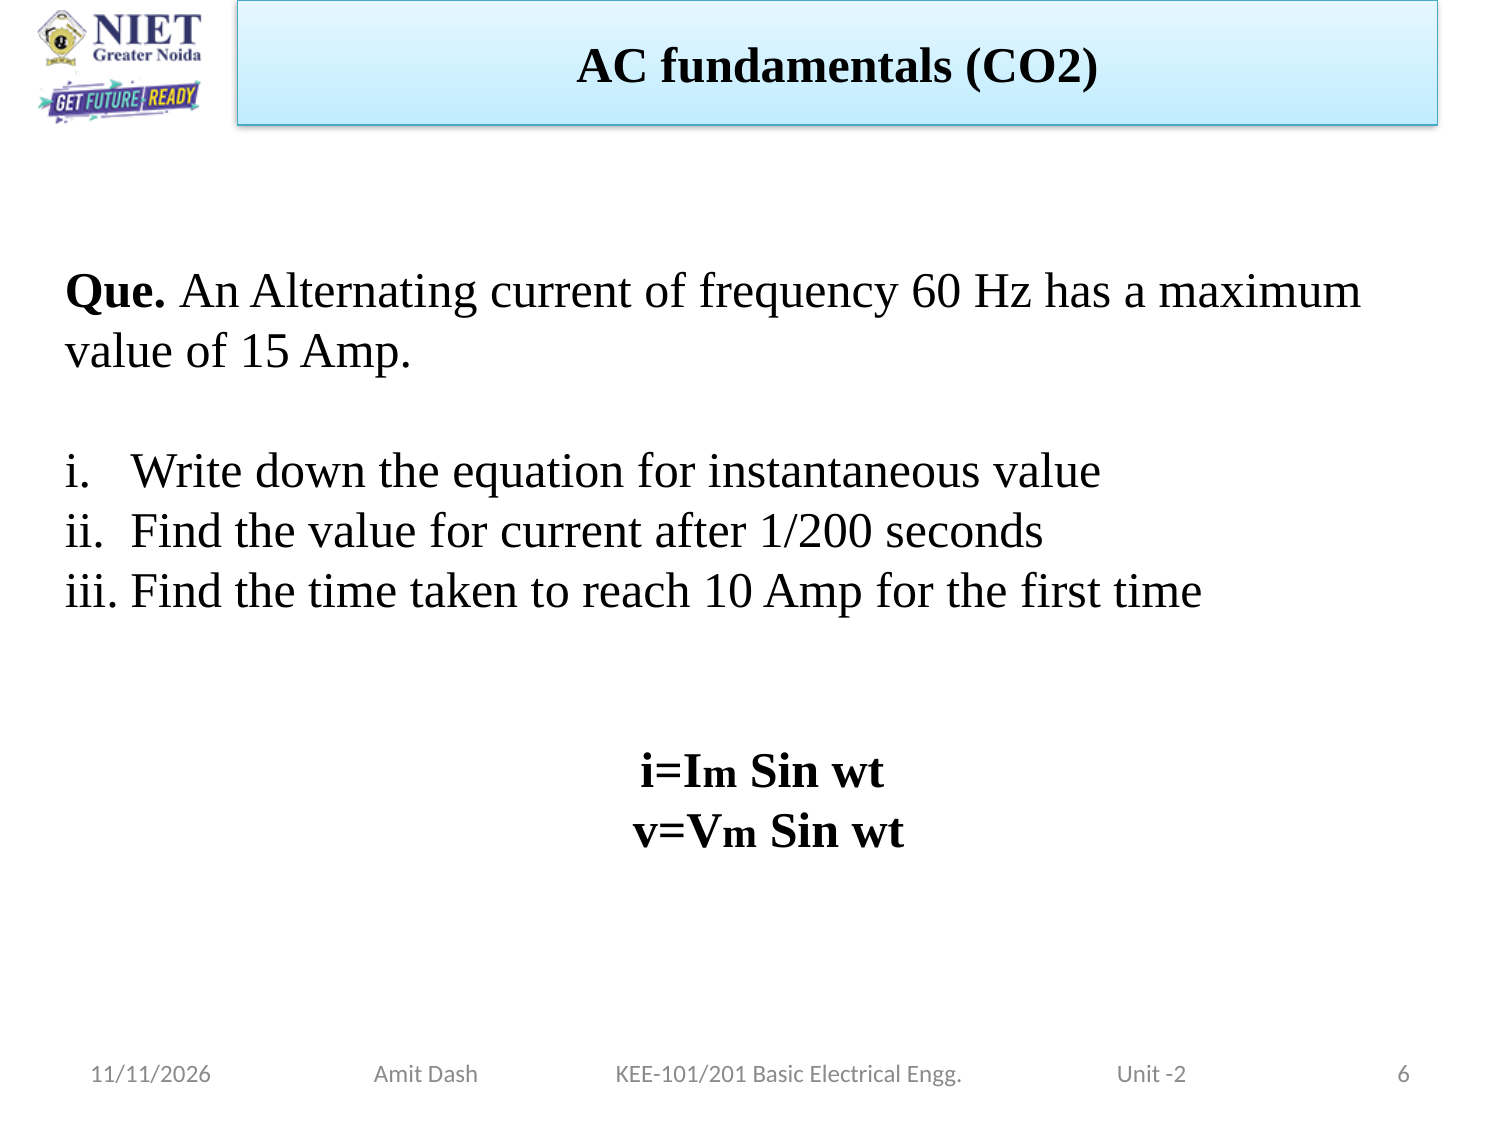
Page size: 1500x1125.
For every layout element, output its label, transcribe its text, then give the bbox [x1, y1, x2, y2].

text_box Que. An Alternating current of frequency 60 Hz has a maximum value of 15 Amp. Write down the equation for instantaneous value Find the value for current after 1/200 seconds Find the time taken to reach 10 Amp for the first time i=Im Sin wt v=Vm Sin wt [49, 249, 1488, 865]
title AC fundamentals (CO2) [238, 0, 1438, 126]
picture [0, 0, 238, 135]
text_box [162, 1034, 1500, 1113]
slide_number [75, 1042, 275, 1103]
footer Amit Dash KEE-101/201 Basic Electrical Engg. Unit -2 [275, 1042, 1288, 1103]
slide_number 6 [1288, 1042, 1425, 1103]
